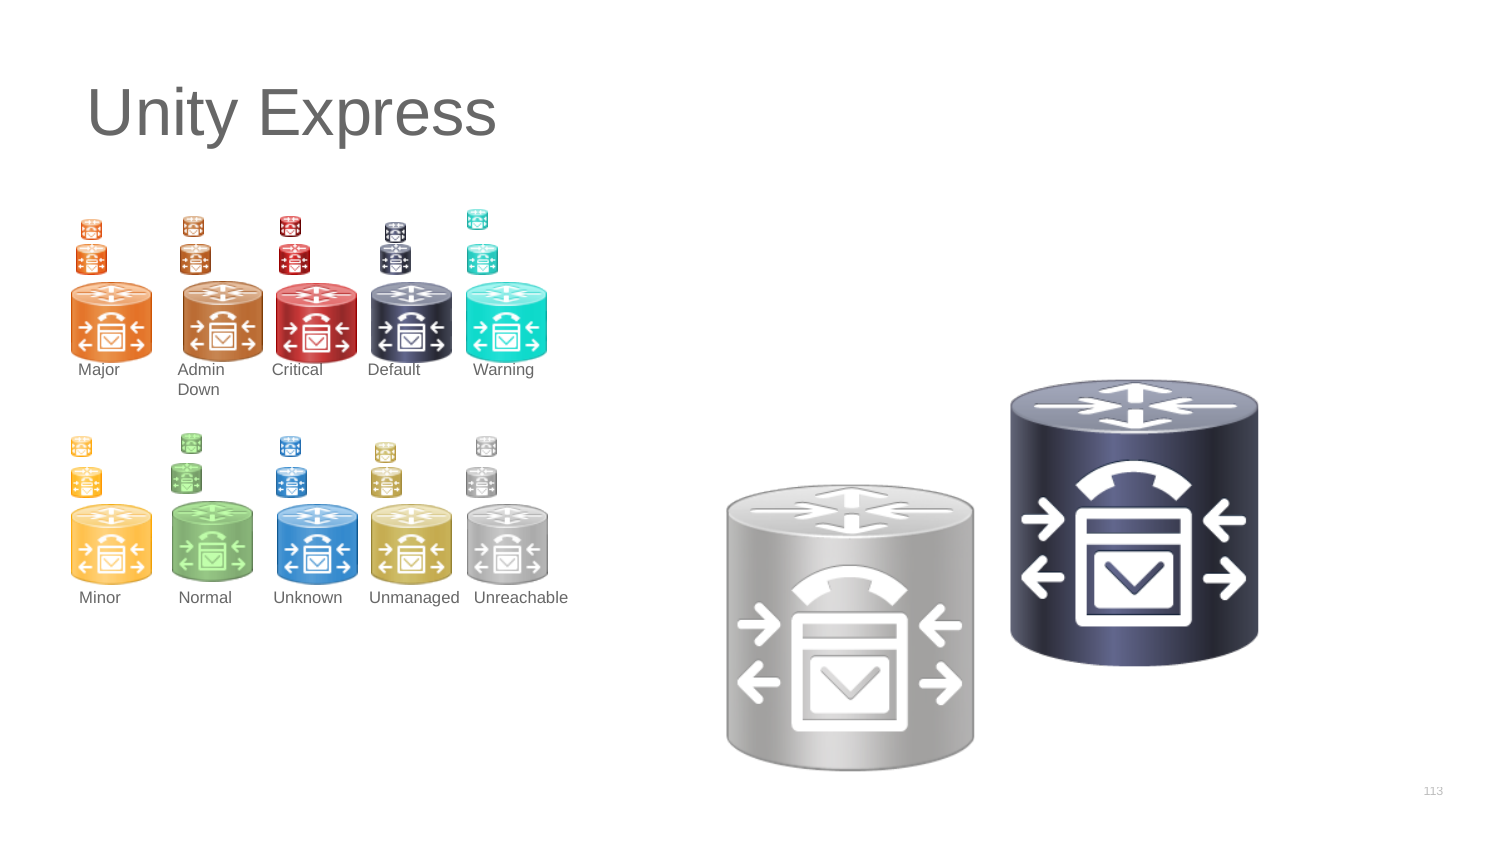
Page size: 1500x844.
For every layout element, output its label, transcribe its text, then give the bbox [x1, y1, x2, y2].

picture [275, 282, 357, 364]
picture [279, 244, 310, 275]
picture [375, 442, 396, 463]
picture [466, 282, 547, 364]
picture [379, 244, 411, 276]
picture [280, 216, 302, 237]
picture [280, 436, 302, 458]
picture [71, 436, 93, 457]
picture [371, 504, 453, 585]
picture [81, 219, 103, 240]
picture [467, 504, 548, 585]
picture [180, 433, 202, 454]
picture [171, 501, 253, 582]
picture [385, 222, 406, 243]
picture [690, 362, 1295, 789]
picture [277, 504, 358, 585]
picture [71, 467, 102, 499]
picture [71, 282, 153, 364]
picture [170, 463, 202, 495]
picture [182, 281, 264, 362]
picture [276, 467, 307, 499]
picture [476, 436, 497, 458]
picture [76, 244, 107, 275]
picture [467, 244, 498, 275]
picture [71, 504, 153, 585]
picture [180, 244, 211, 275]
picture [371, 282, 453, 364]
picture [466, 466, 497, 498]
picture [467, 208, 488, 230]
picture [371, 467, 403, 499]
title Unity Express [71, 55, 1441, 176]
picture [183, 216, 205, 237]
